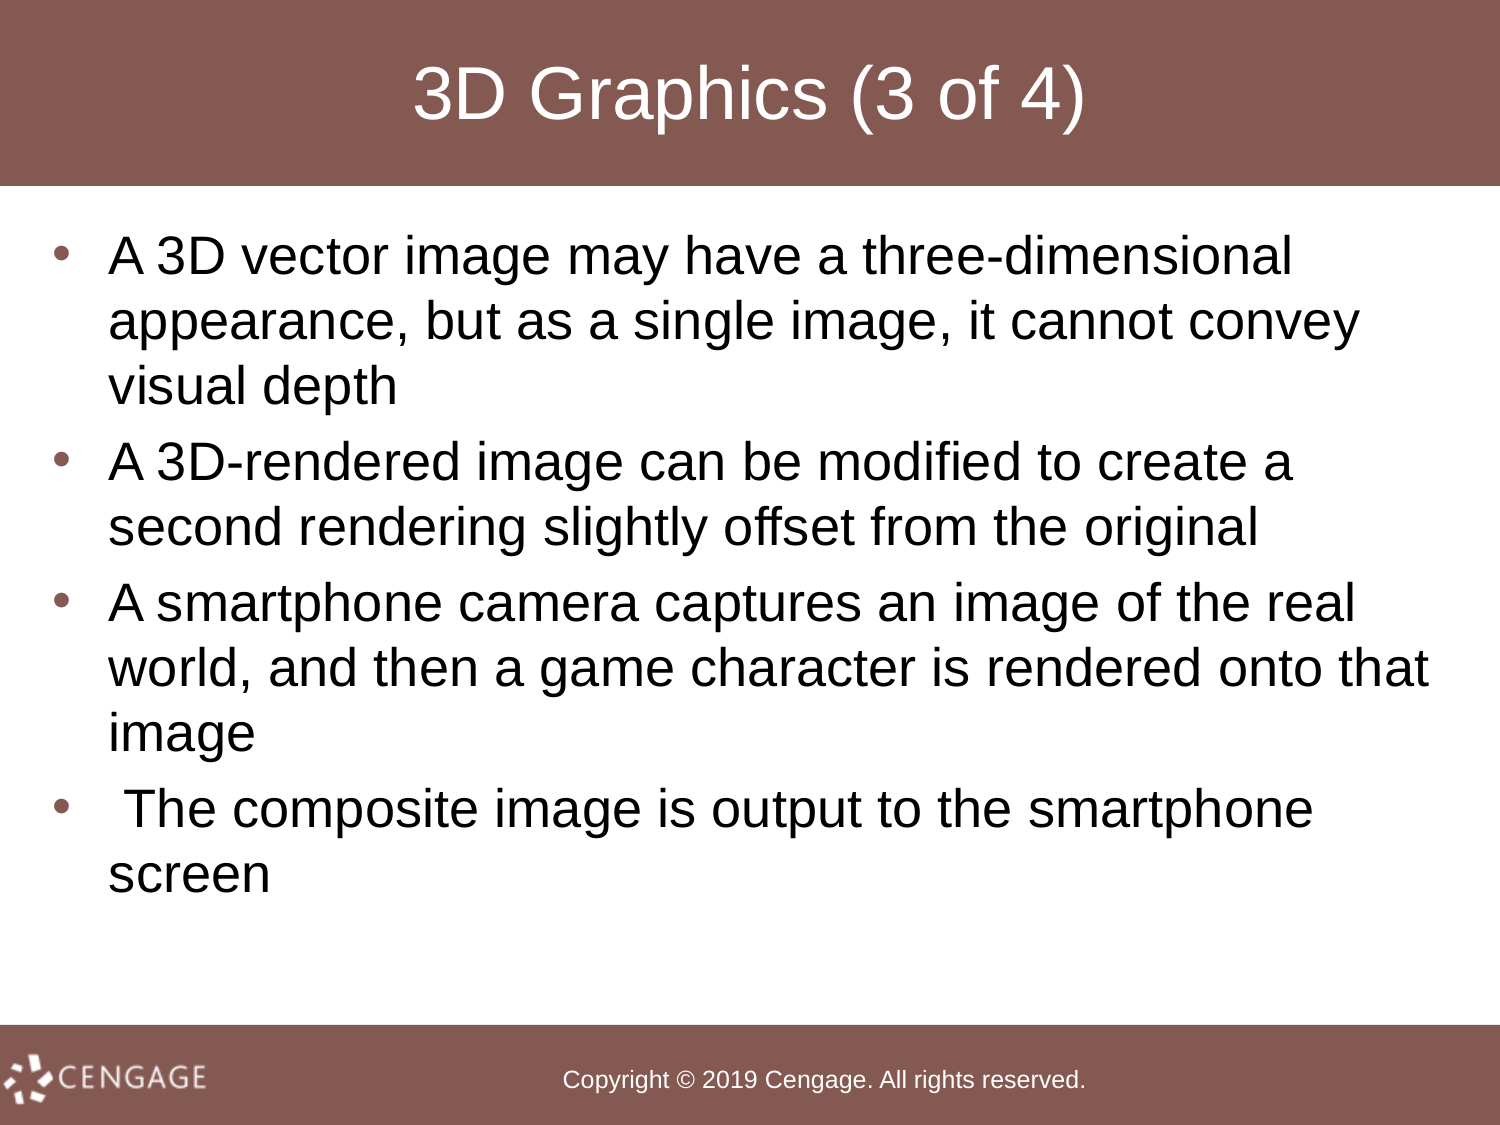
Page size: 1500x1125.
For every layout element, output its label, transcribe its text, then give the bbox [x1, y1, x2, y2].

title 3D Graphics (3 of 4) [75, 4, 1425, 175]
picture [0, 1051, 211, 1106]
list A 3D vector image may have a three-dimensional appearance, but as a single image, it cannot convey visual depth A 3D-rendered image can be modified to create a second rendering slightly offset from the original A smartphone camera captures an image of the real world, and then a game character is rendered onto that image The composite image is output to the smartphone screen [37, 212, 1475, 1005]
